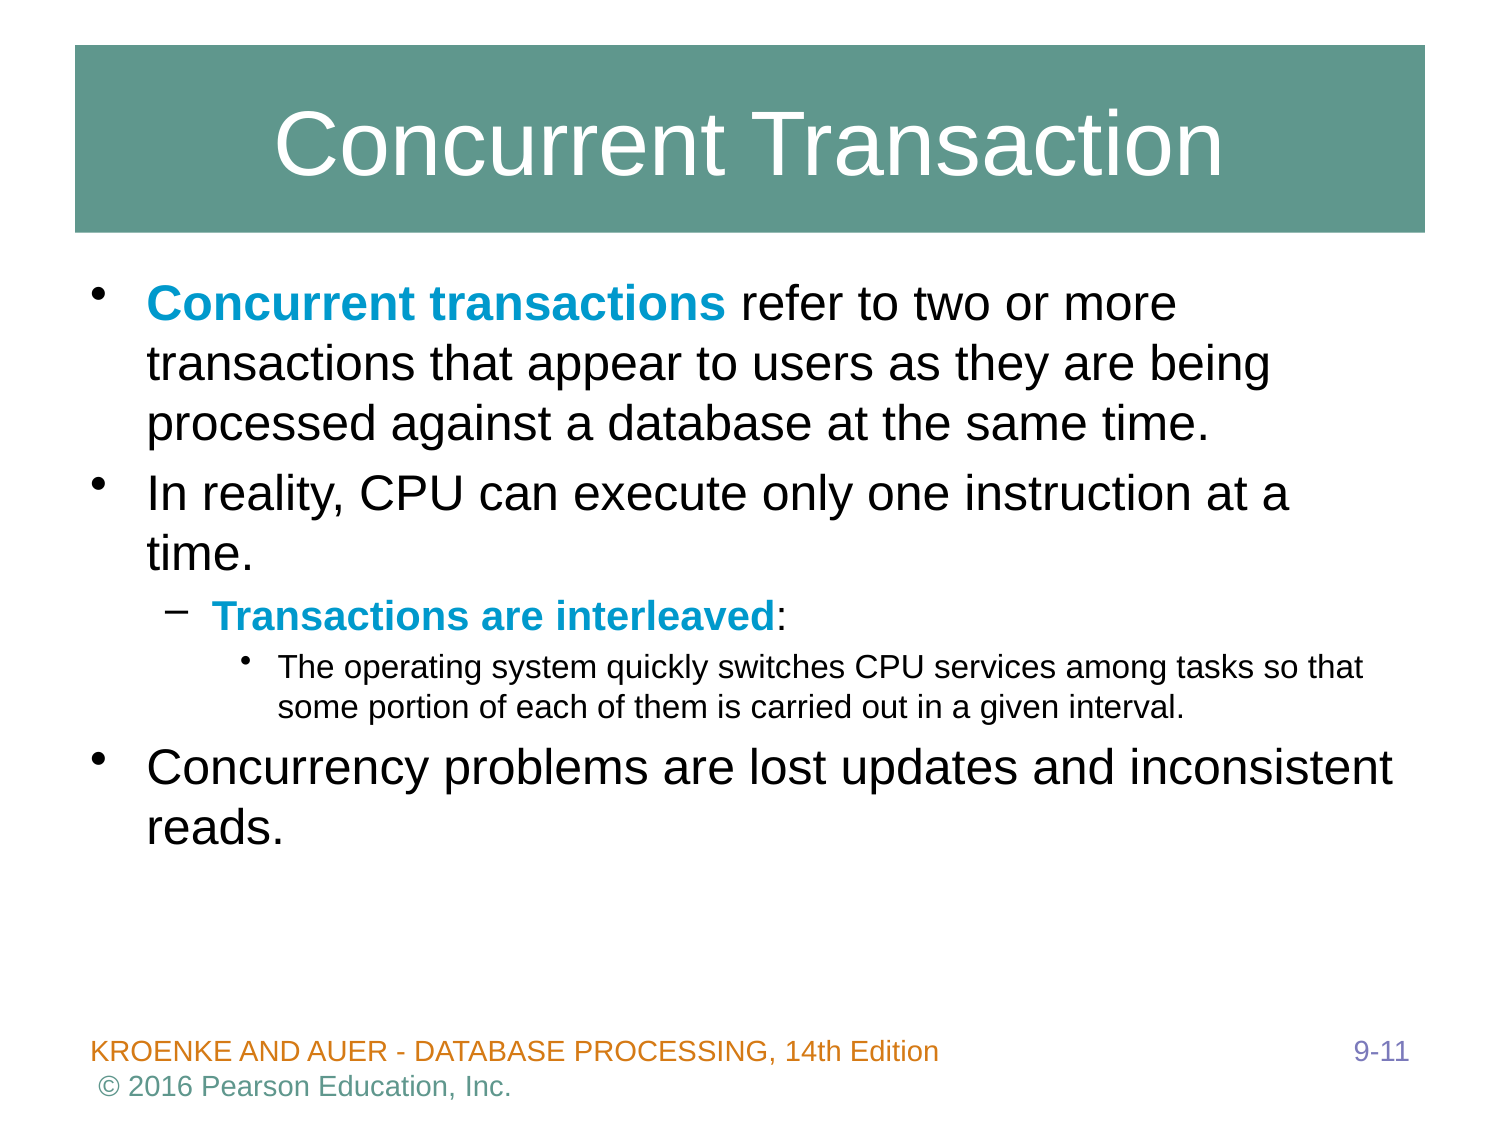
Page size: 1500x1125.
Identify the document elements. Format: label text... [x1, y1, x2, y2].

title Concurrent Transaction [74, 44, 1426, 233]
footer KROENKE AND AUER - DATABASE PROCESSING, 14th Edition © 2016 Pearson Education, Inc. [74, 1024, 963, 1104]
list Concurrent transactions refer to two or more transactions that appear to users as they are being processed against a database at the same time. In reality, CPU can execute only one instruction at a time. Transactions are interleaved: The operating system quickly switches CPU services among tasks so that some portion of each of them is carried out in a given interval. Concurrency problems are lost updates and inconsistent reads. [74, 262, 1426, 1006]
slide_number 9-11 [1074, 1024, 1426, 1103]
